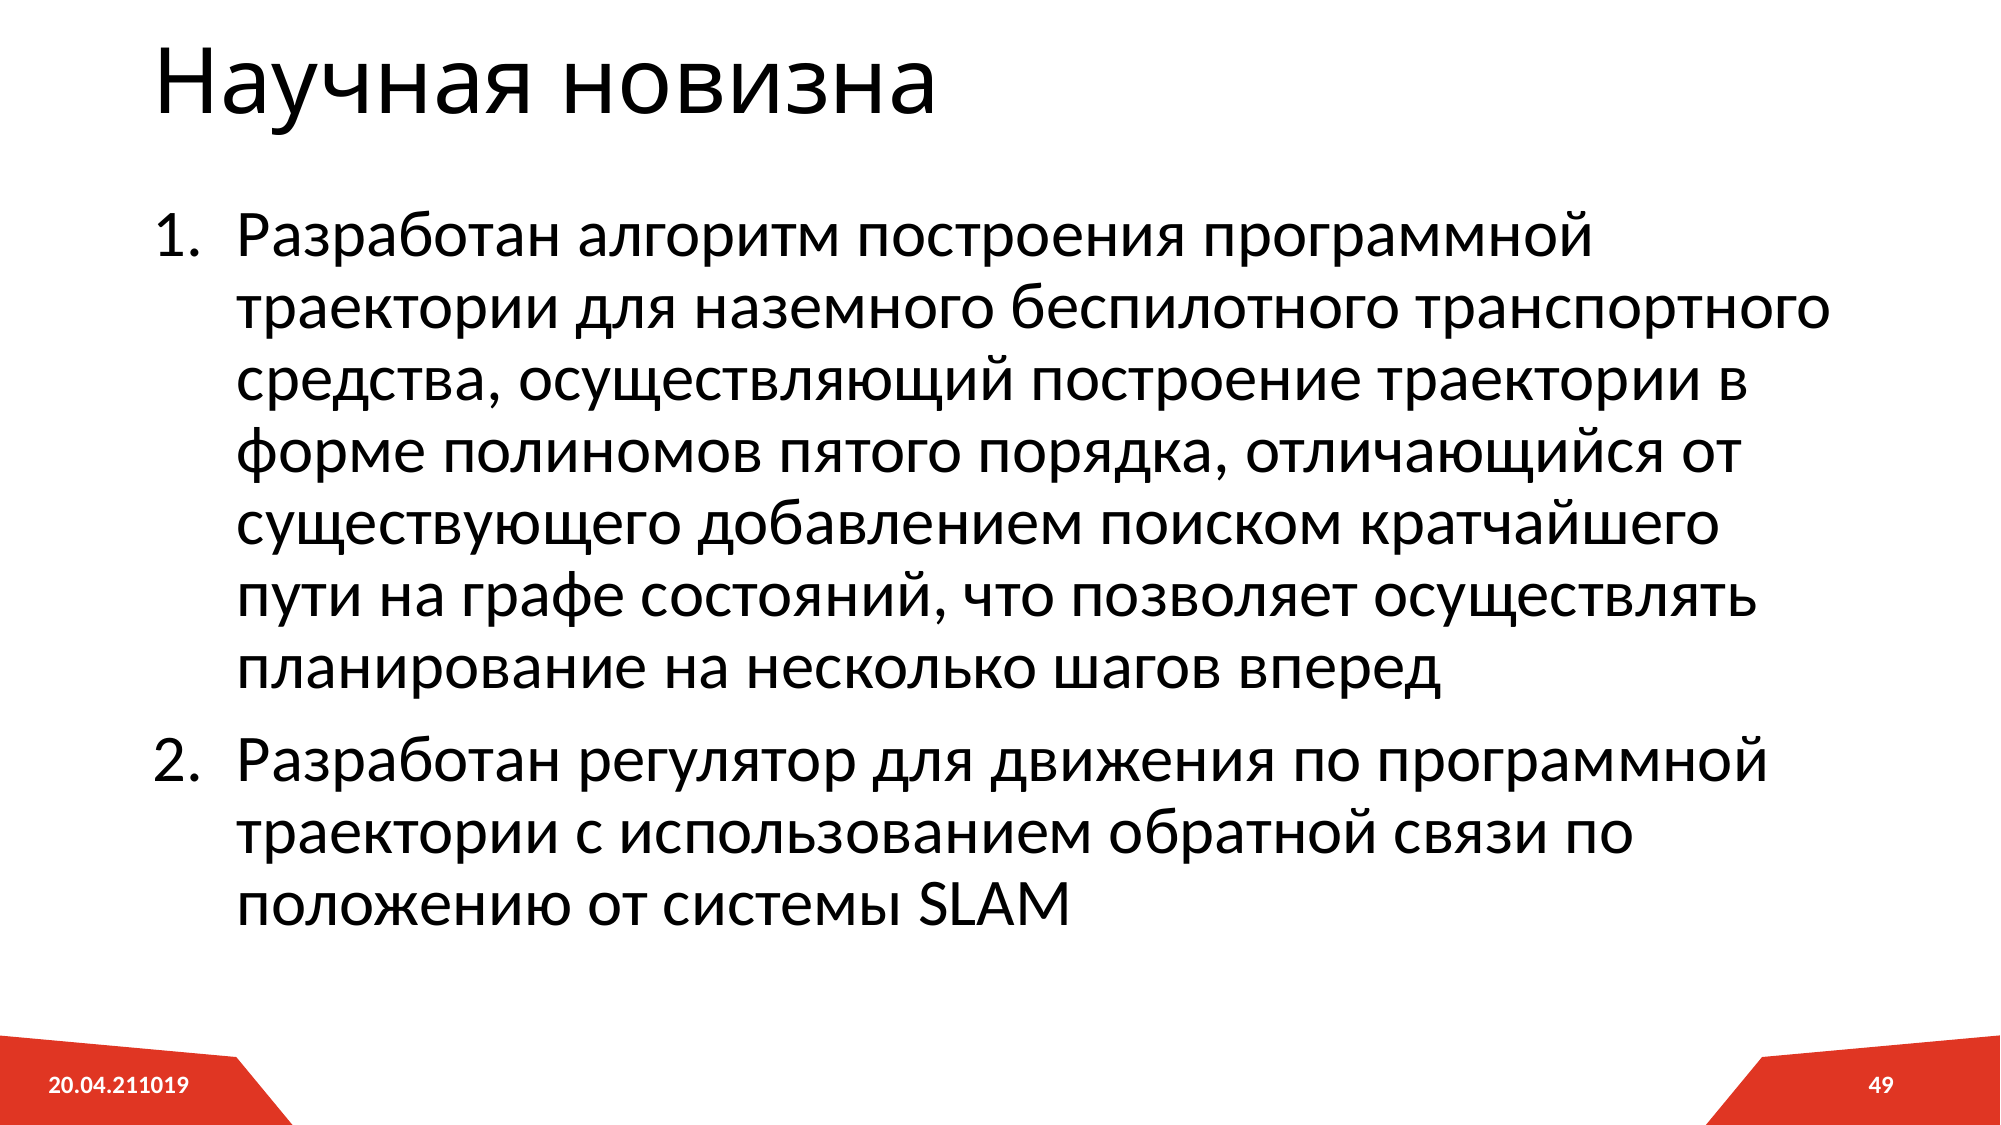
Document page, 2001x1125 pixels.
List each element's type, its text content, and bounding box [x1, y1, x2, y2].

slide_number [0, 1042, 238, 1125]
title Научная новизна [137, 21, 1863, 148]
list Разработан алгоритм построения программной траектории для наземного беспилотного транспортного средства, осуществляющий построение траектории в форме полиномов пятого порядка, отличающийся от существующего добавлением поиском кратчайшего пути на графе состояний, что позволяет осуществлять планирование на несколько шагов вперед Разработан регулятор для движения по программной траектории с использованием обратной связи по положению от системы SLAM [137, 191, 1863, 1014]
slide_number 49 [1762, 1042, 2000, 1125]
